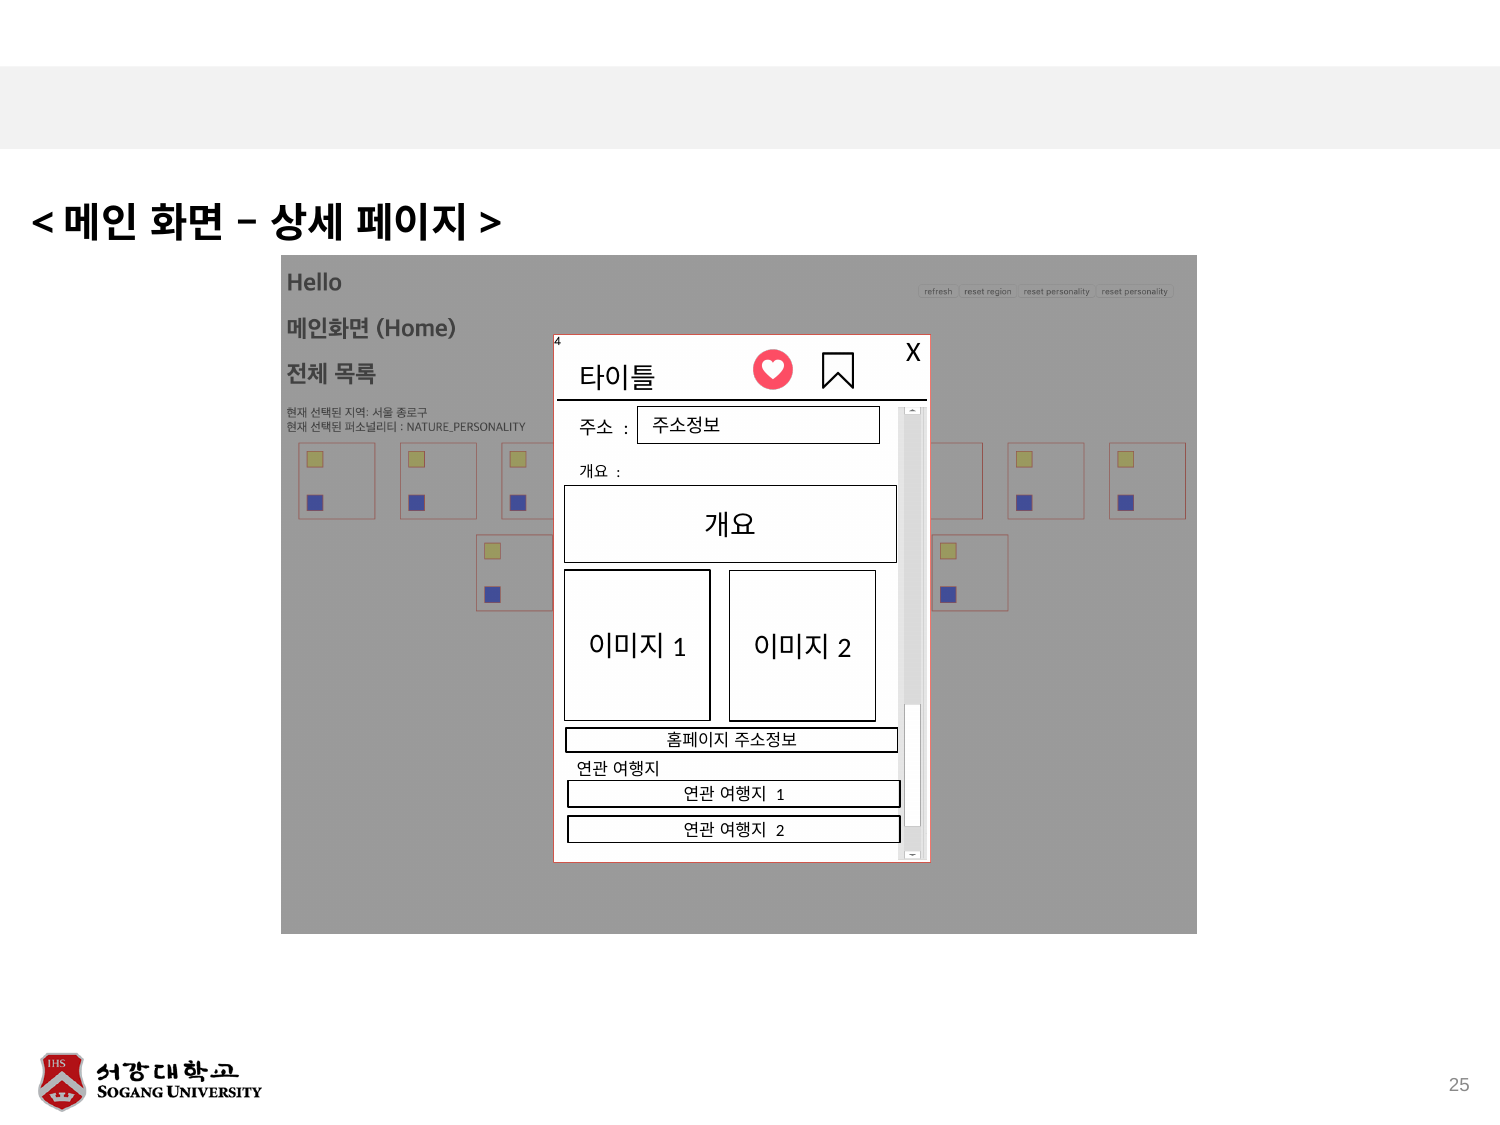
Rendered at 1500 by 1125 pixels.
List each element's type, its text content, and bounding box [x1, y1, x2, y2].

picture [281, 255, 1197, 934]
picture [0, 1031, 294, 1125]
slide_number 25 [1147, 1053, 1485, 1114]
title <메인 화면 – 상세 페이지> [19, 192, 1438, 256]
